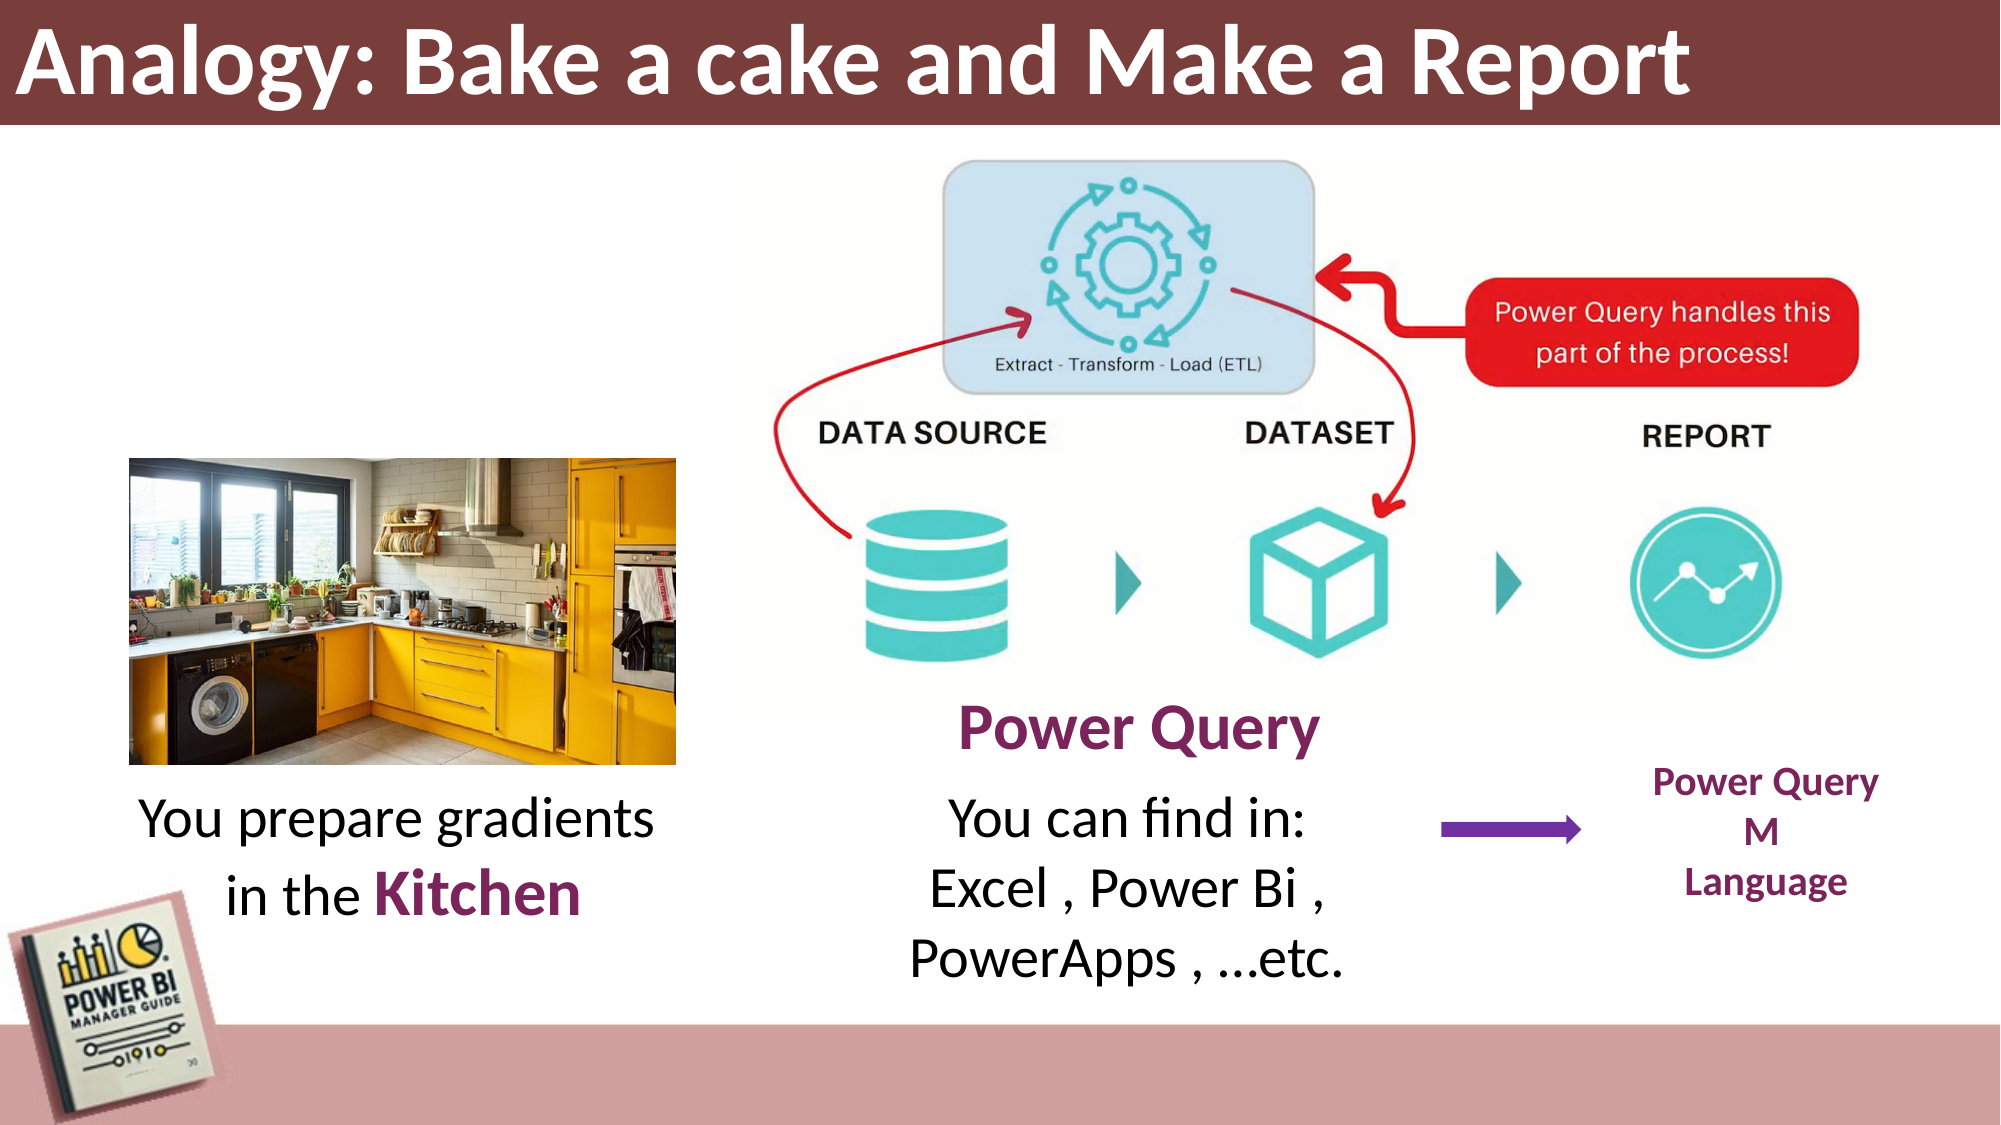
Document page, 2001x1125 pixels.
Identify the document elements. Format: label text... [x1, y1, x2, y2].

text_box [726, 155, 1923, 999]
picture [0, 0, 2001, 1125]
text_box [1441, 746, 1896, 913]
title Analogy: Bake a cake and Make a Report [0, 0, 2000, 126]
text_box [120, 457, 676, 939]
